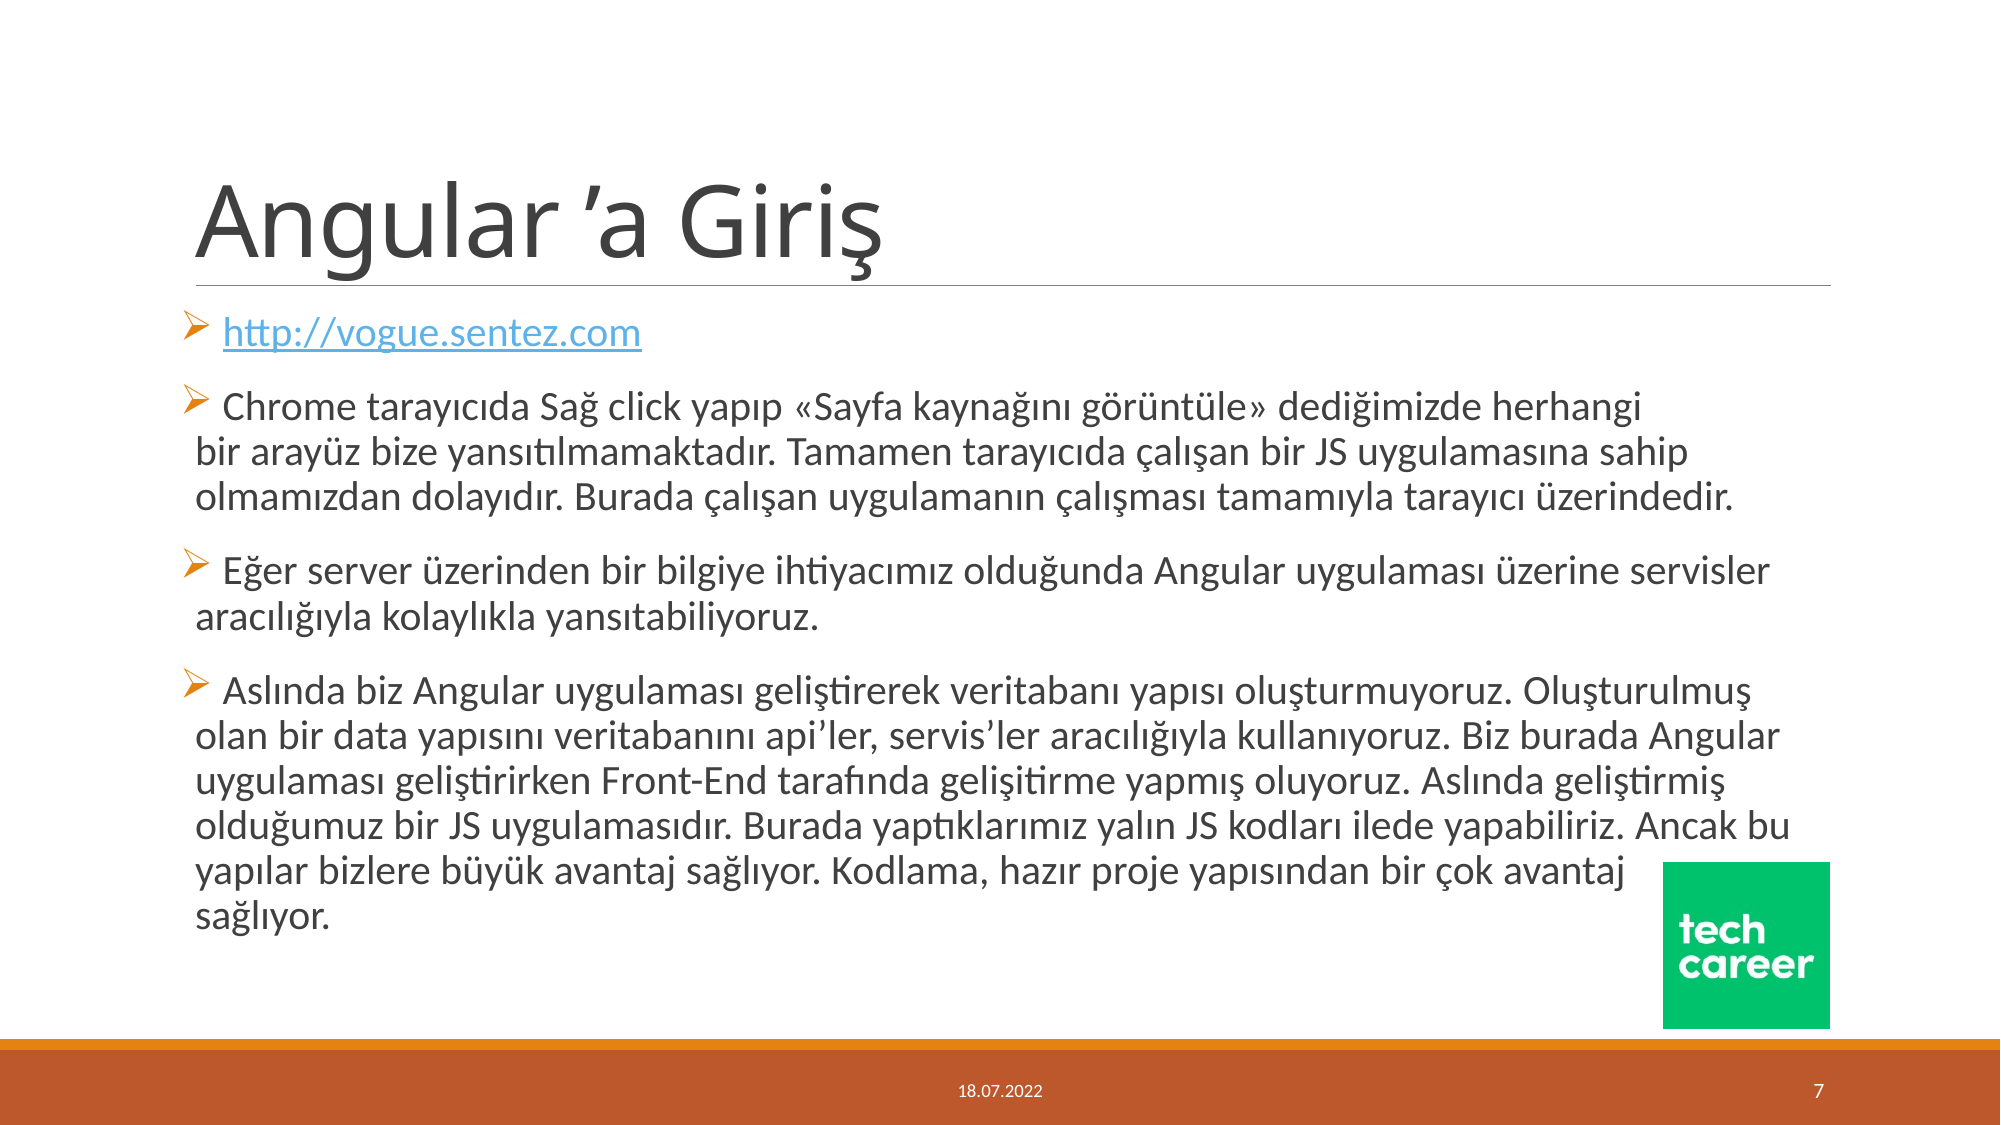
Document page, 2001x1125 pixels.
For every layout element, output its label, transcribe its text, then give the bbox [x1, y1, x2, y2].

title Angular ’a Giriş [180, 47, 1830, 285]
list http://vogue.sentez.com Chrome tarayıcıda Sağ click yapıp «Sayfa kaynağını görüntüle» dediğimizde herhangi bir arayüz bize yansıtılmamaktadır. Tamamen tarayıcıda çalışan bir JS uygulamasına sahip olmamızdan dolayıdır. Burada çalışan uygulamanın çalışması tamamıyla tarayıcı üzerindedir. Eğer server üzerinden bir bilgiye ihtiyacımız olduğunda Angular uygulaması üzerine servisler aracılığıyla kolaylıkla yansıtabiliyoruz. Aslında biz Angular uygulaması geliştirerek veritabanı yapısı oluşturmuyoruz. Oluşturulmuş olan bir data yapısını veritabanını api’ler, servis’ler aracılığıyla kullanıyoruz. Biz burada Angular uygulaması geliştirirken Front-End tarafında gelişitirme yapmış oluyoruz. Aslında geliştirmiş olduğumuz bir JS uygulamasıdır. Burada yaptıklarımız yalın JS kodları ilede yapabiliriz. Ancak bu yapılar bizlere büyük avantaj sağlıyor. Kodlama, hazır proje yapısından bir çok avantaj sağlıyor. [180, 302, 1830, 963]
picture [1662, 862, 1831, 1030]
footer 18.07.2022 [604, 1059, 1396, 1120]
slide_number 7 [1624, 1059, 1840, 1120]
